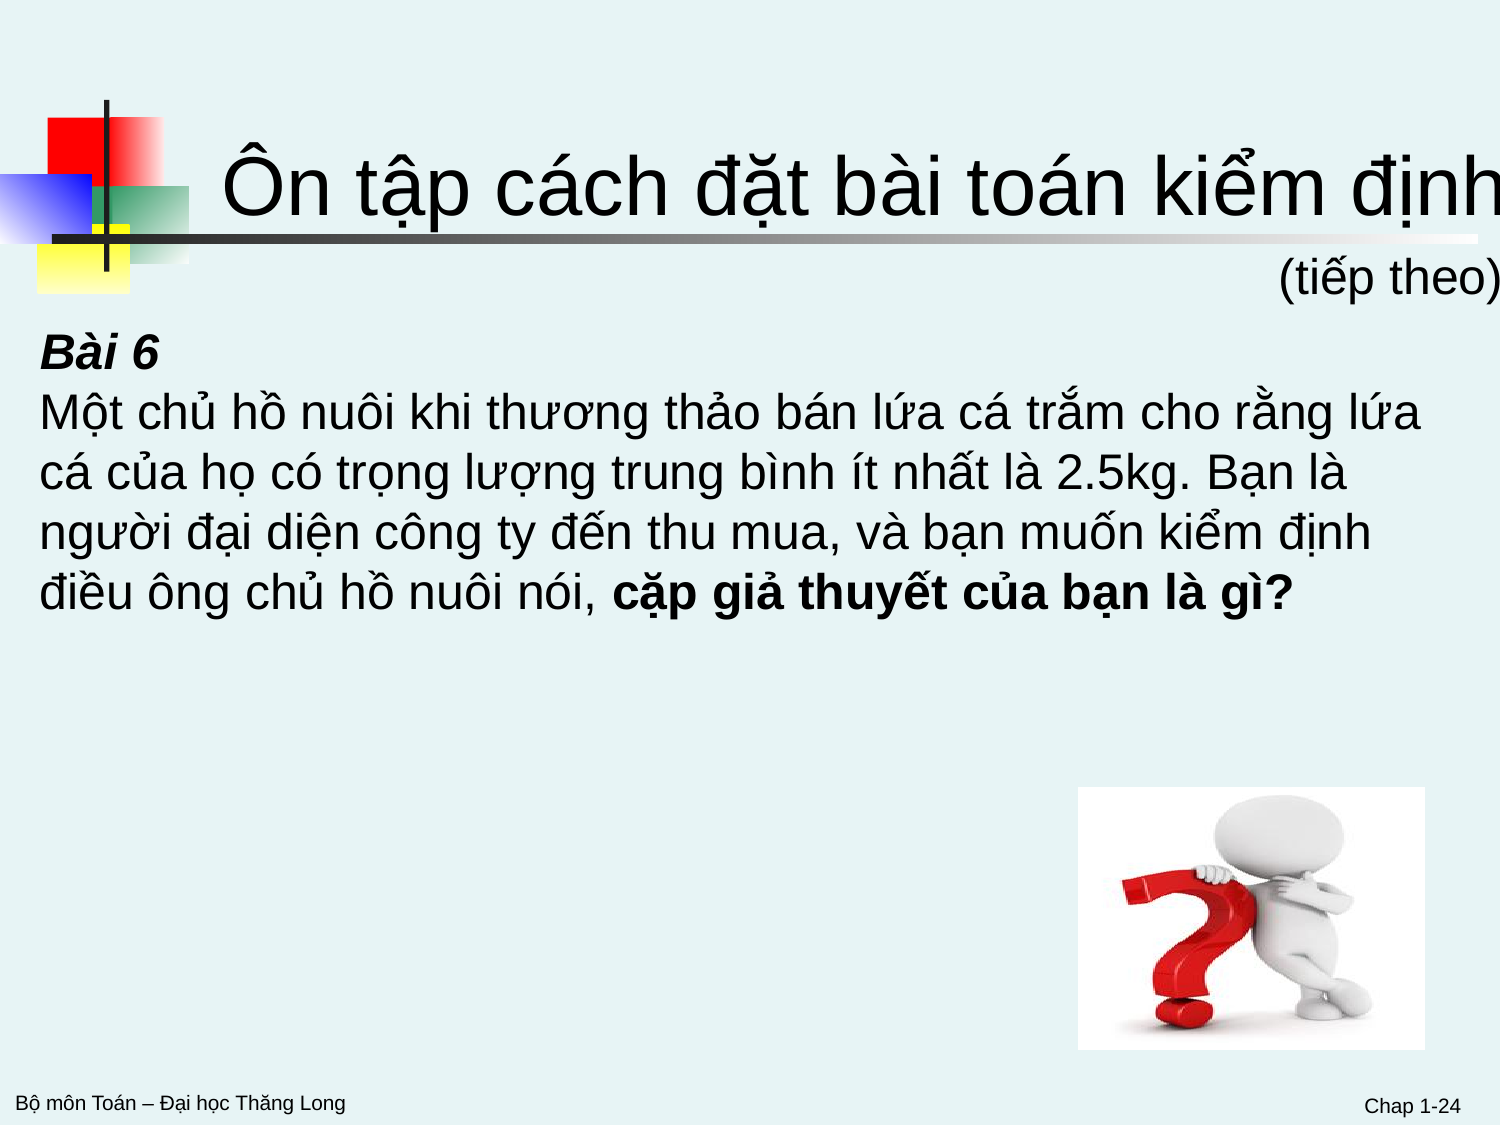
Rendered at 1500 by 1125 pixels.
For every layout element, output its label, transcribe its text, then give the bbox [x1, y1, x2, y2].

text_box (tiếp theo) [1263, 237, 1500, 313]
footer Bộ môn Toán – Đại học Thăng Long [0, 1082, 725, 1125]
slide_number Chap 1-24 [1124, 1071, 1476, 1125]
text_box Ôn tập cách đặt bài toán kiểm định [207, 125, 1500, 240]
text_box Bài 6 Một chủ hồ nuôi khi thương thảo bán lứa cá trắm cho rằng lứa cá của họ có trọng lượng trung bình ít nhất là 2.5kg. Bạn là người đại diện công ty đến thu mua, và bạn muốn kiểm định điều ông chủ hồ nuôi nói, cặp giả thuyết của bạn là gì? [24, 312, 1495, 688]
picture [1077, 787, 1426, 1051]
